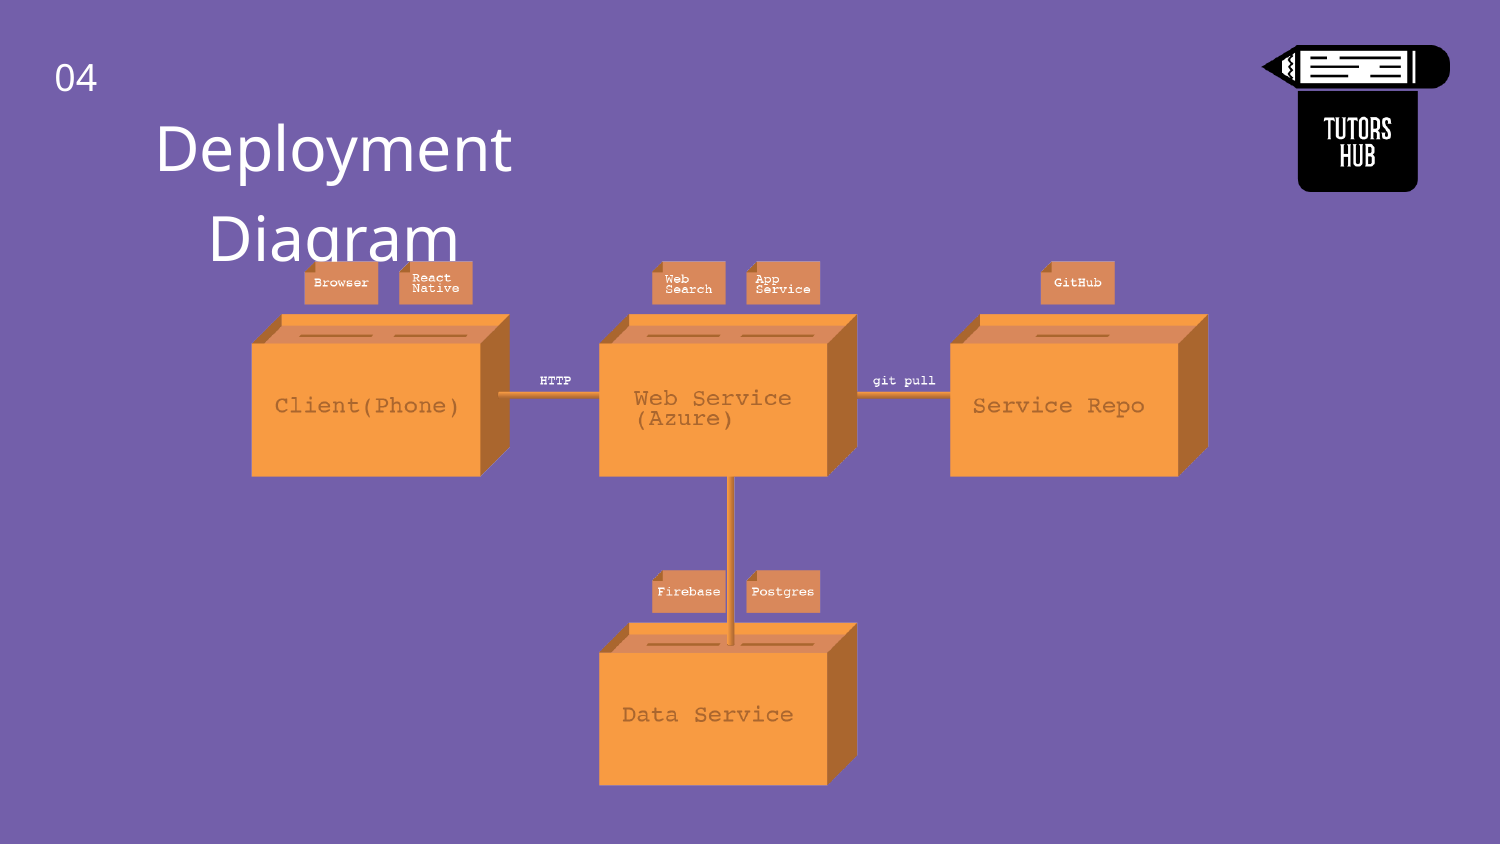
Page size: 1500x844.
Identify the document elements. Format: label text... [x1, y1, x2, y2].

text_box 04 [54, 44, 170, 99]
text_box Deployment Diagram [38, 94, 629, 275]
picture [216, 45, 1450, 844]
